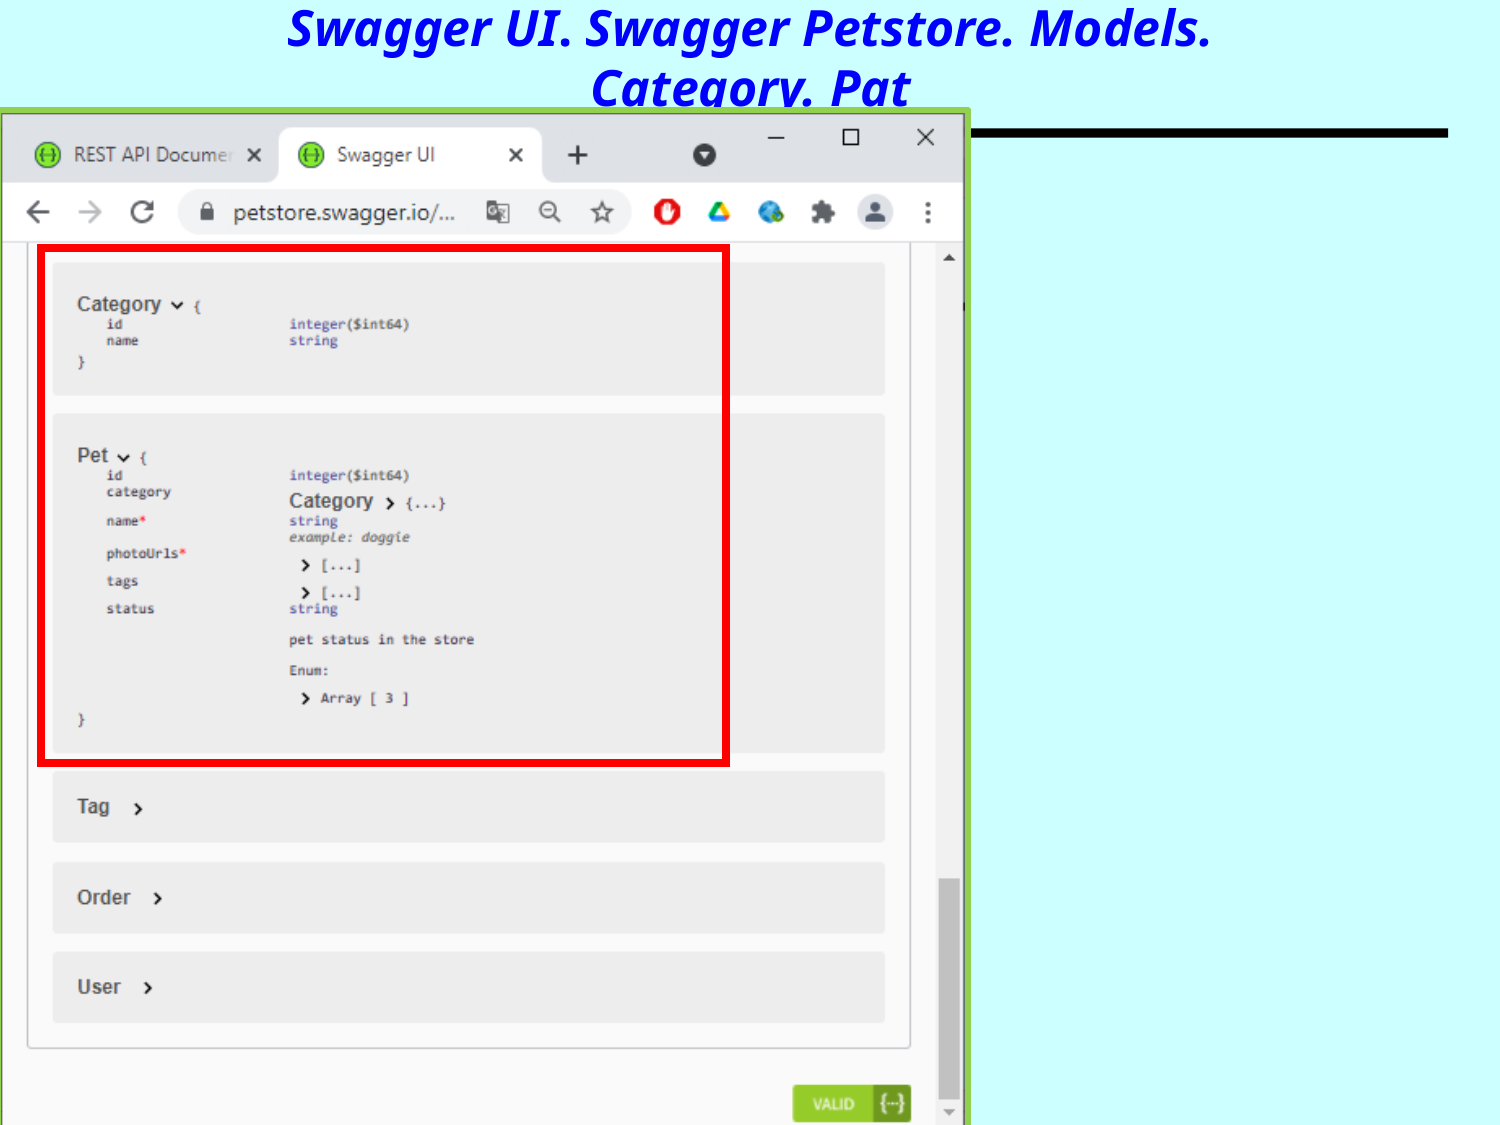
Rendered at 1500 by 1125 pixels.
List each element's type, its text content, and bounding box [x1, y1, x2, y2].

picture [1, 113, 965, 1125]
text_box Swagger UI. Swagger Petstore. Models. Category. Pat [1, 0, 1500, 114]
